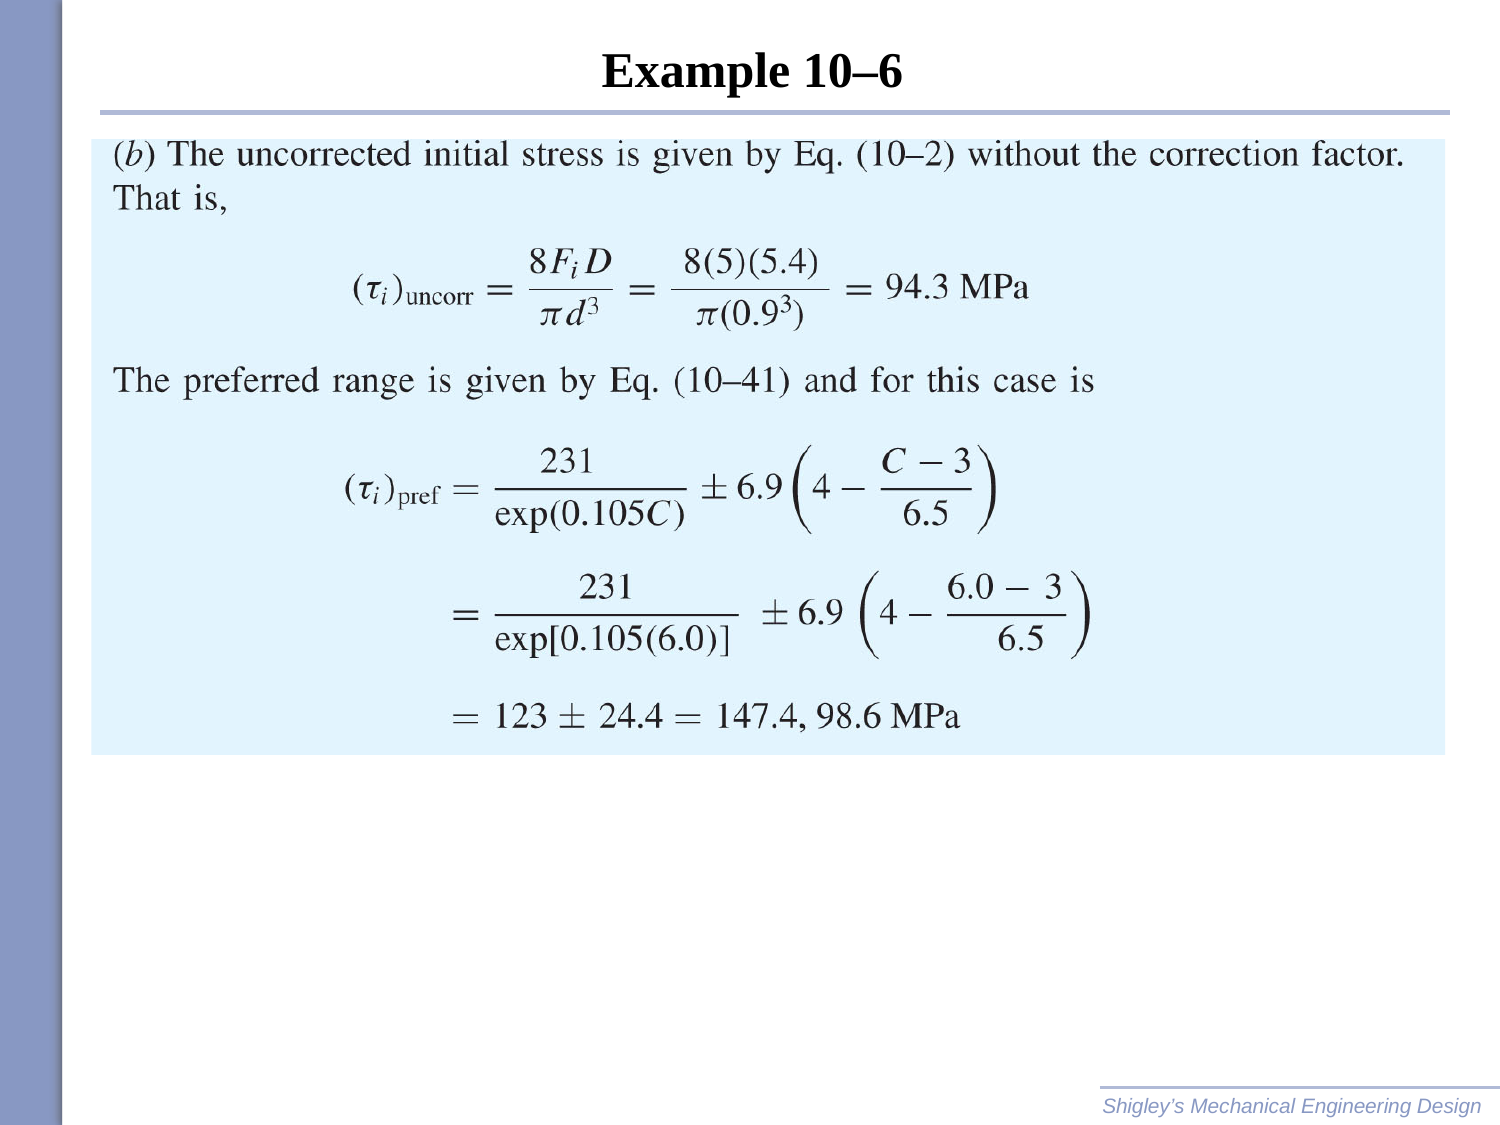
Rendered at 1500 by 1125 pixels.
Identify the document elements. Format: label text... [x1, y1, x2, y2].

title Example 10–6 [137, 30, 1368, 106]
footer Shigley’s Mechanical Engineering Design [1087, 1074, 1500, 1125]
picture [91, 138, 1446, 756]
